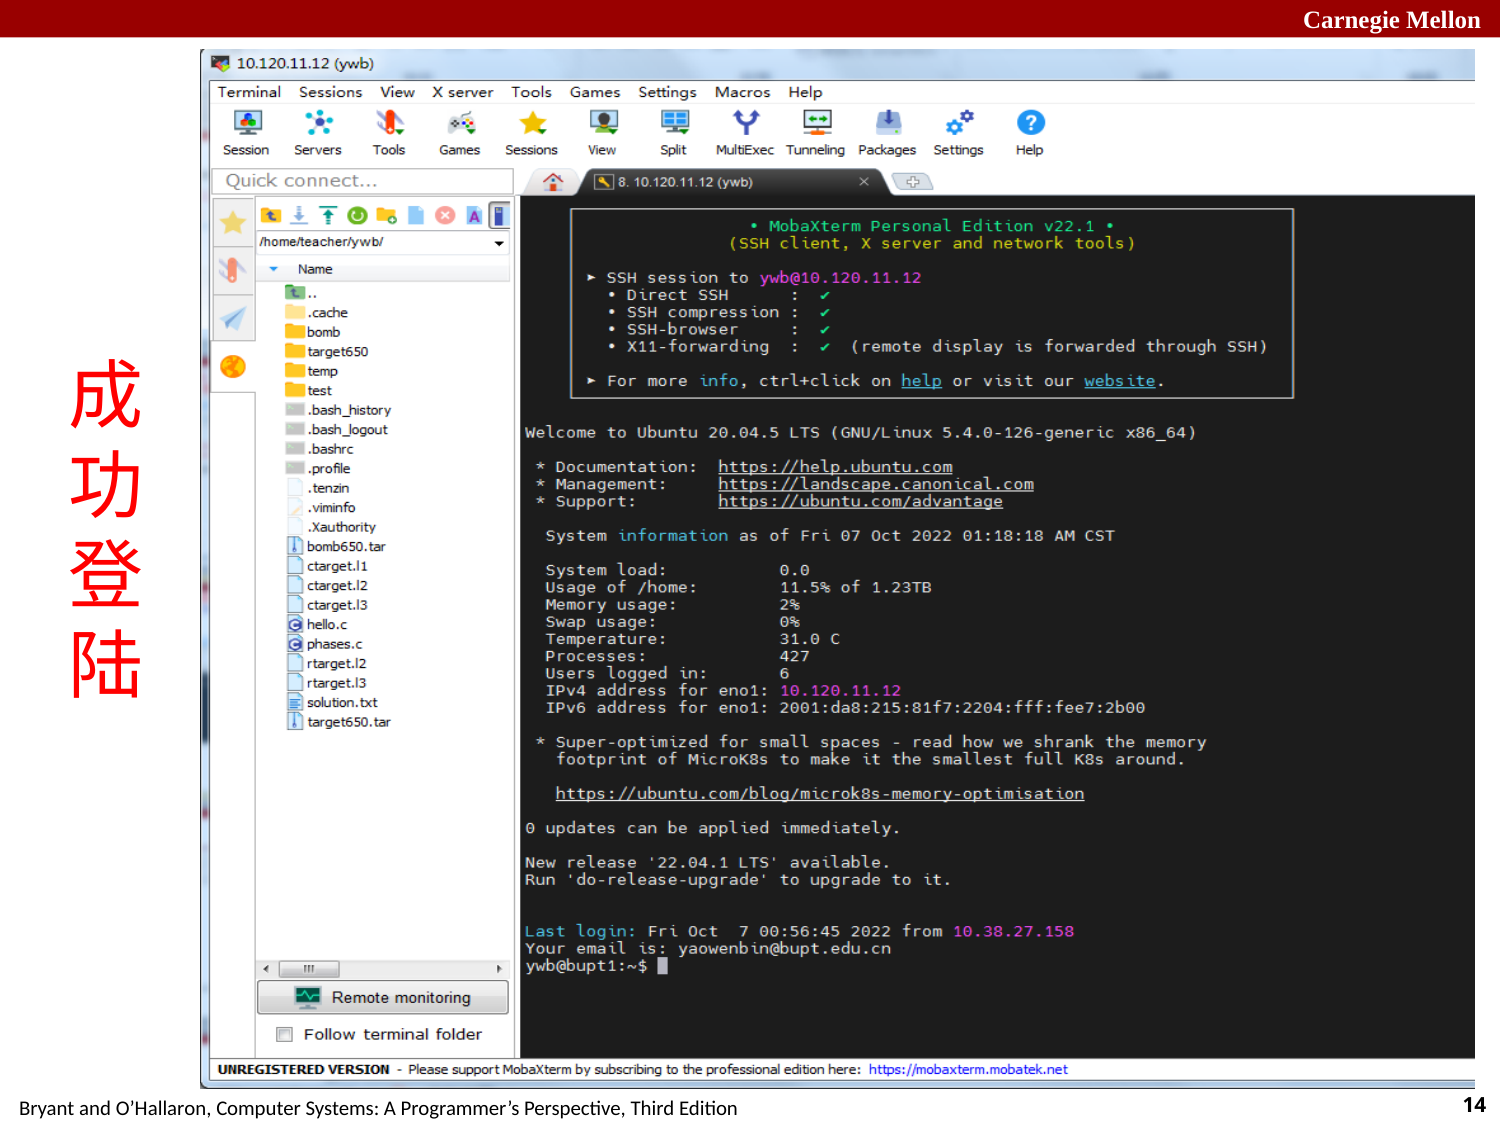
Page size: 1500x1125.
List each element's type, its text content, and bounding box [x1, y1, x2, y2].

title 成 功 登 陆 [62, 437, 163, 617]
picture [199, 49, 1476, 1089]
